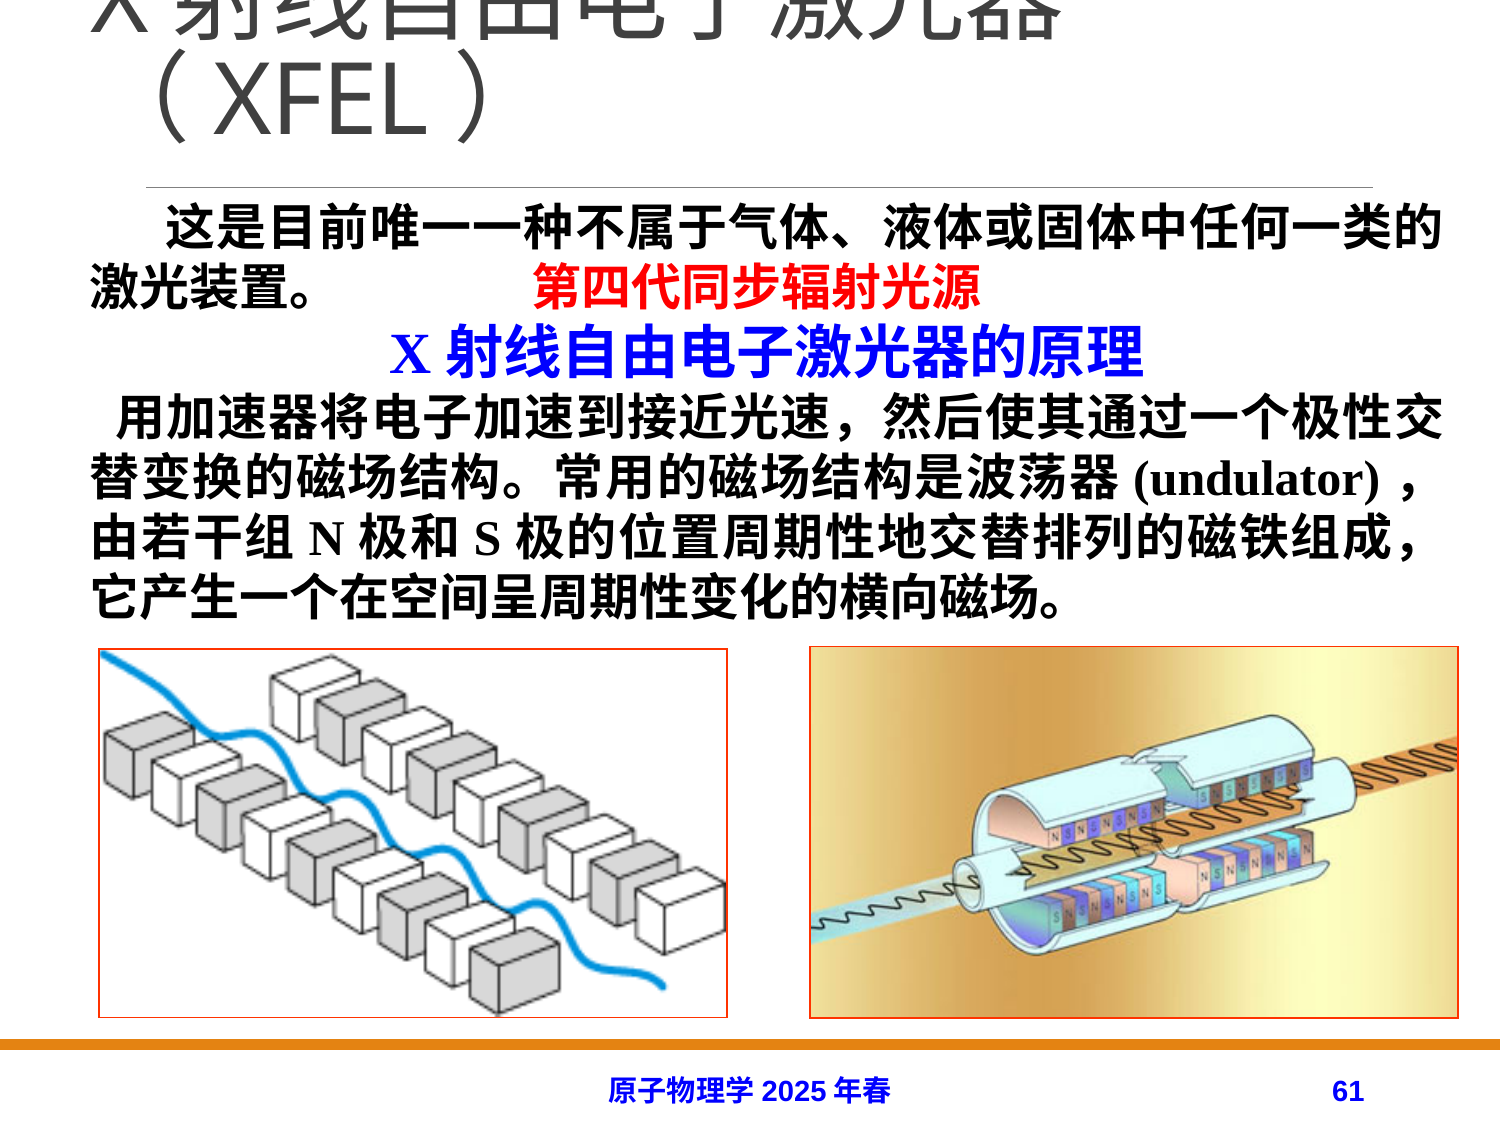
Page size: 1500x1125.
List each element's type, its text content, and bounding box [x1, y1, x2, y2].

slide_number 61 [1218, 1059, 1380, 1120]
picture [99, 649, 727, 1018]
text_box 这是目前唯一一种不属于气体、液体或固体中任何一类的激光装置。 第四代同步辐射光源 X射线自由电子激光器的原理 用加速器将电子加速到接近光速，然后使其通过一个极性交替变换的磁场结构。常用的磁场结构是波荡器(undulator)，由若干组N极和S极的位置周期性地交替排列的磁铁组成，它产生一个在空间呈周期性变化的横向磁场。 [75, 188, 1459, 633]
title X射线自由电子激光器（XFEL） [75, 8, 1438, 163]
picture [810, 646, 1458, 1018]
footer 原子物理学2025年春 [453, 1059, 1047, 1120]
